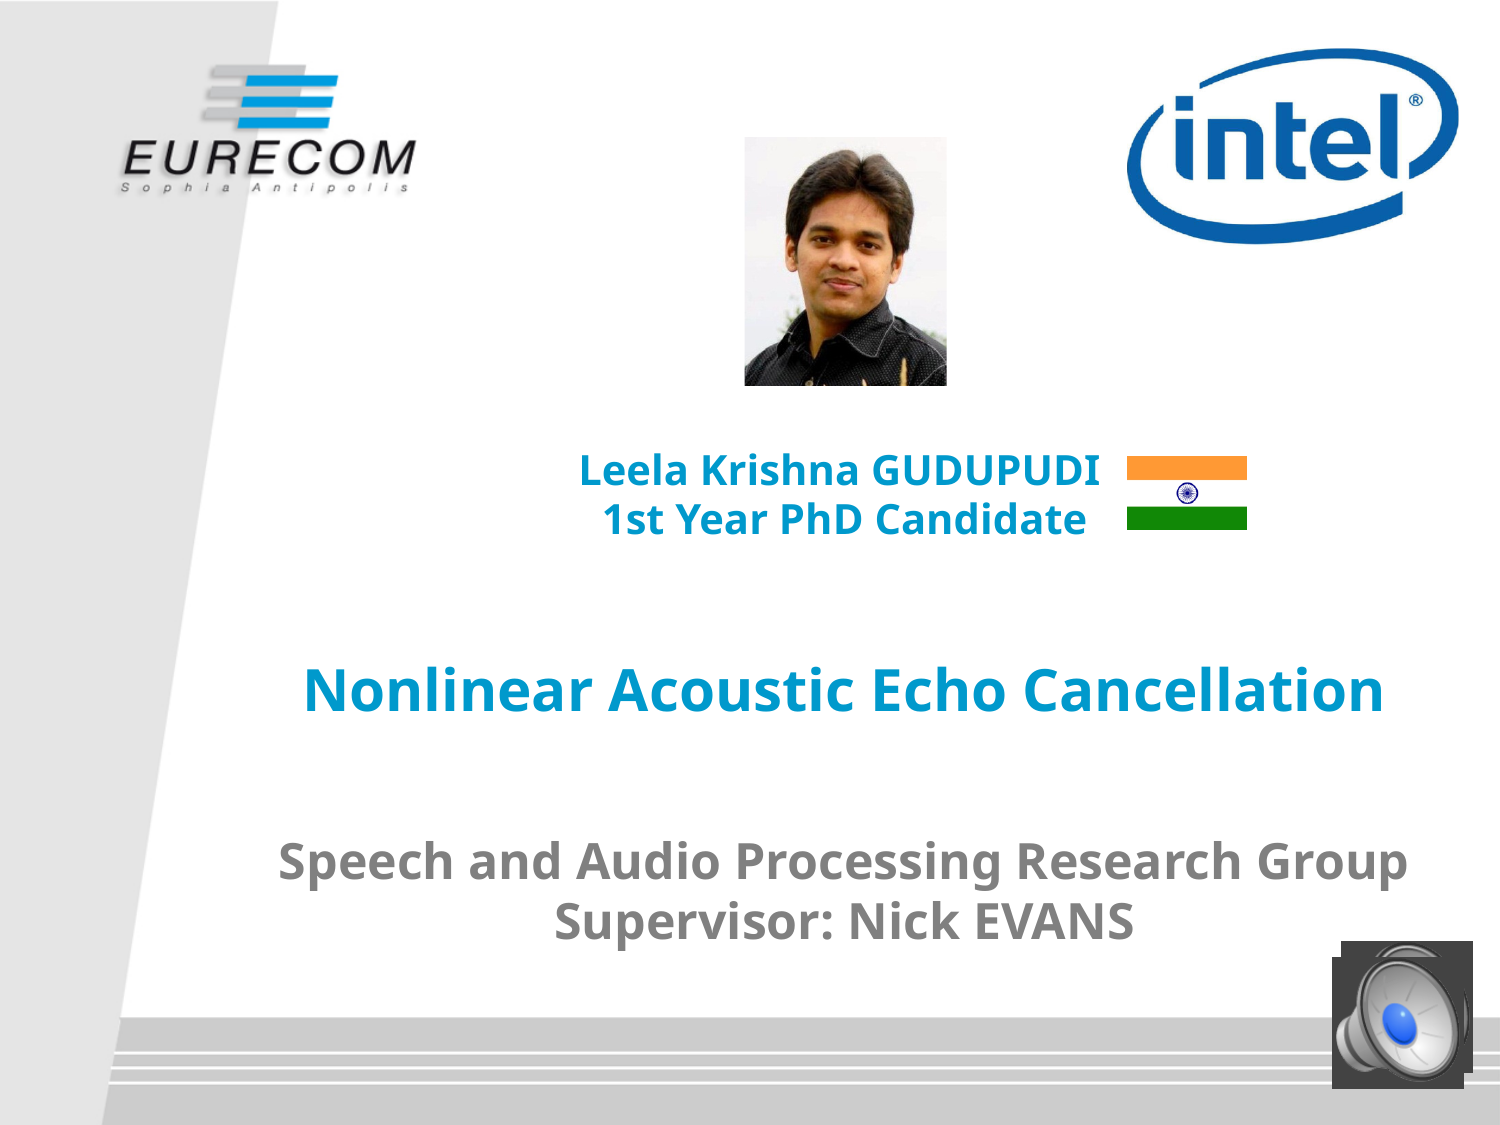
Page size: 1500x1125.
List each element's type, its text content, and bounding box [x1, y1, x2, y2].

list Nonlinear Acoustic Echo Cancellation [253, 574, 1435, 803]
picture [0, 0, 1500, 1125]
title Leela Krishna GUDUPUDI 1st Year PhD Candidate [254, 435, 1436, 551]
subtitle Speech and Audio Processing Research Group Supervisor: Nick EVANS [254, 822, 1435, 988]
